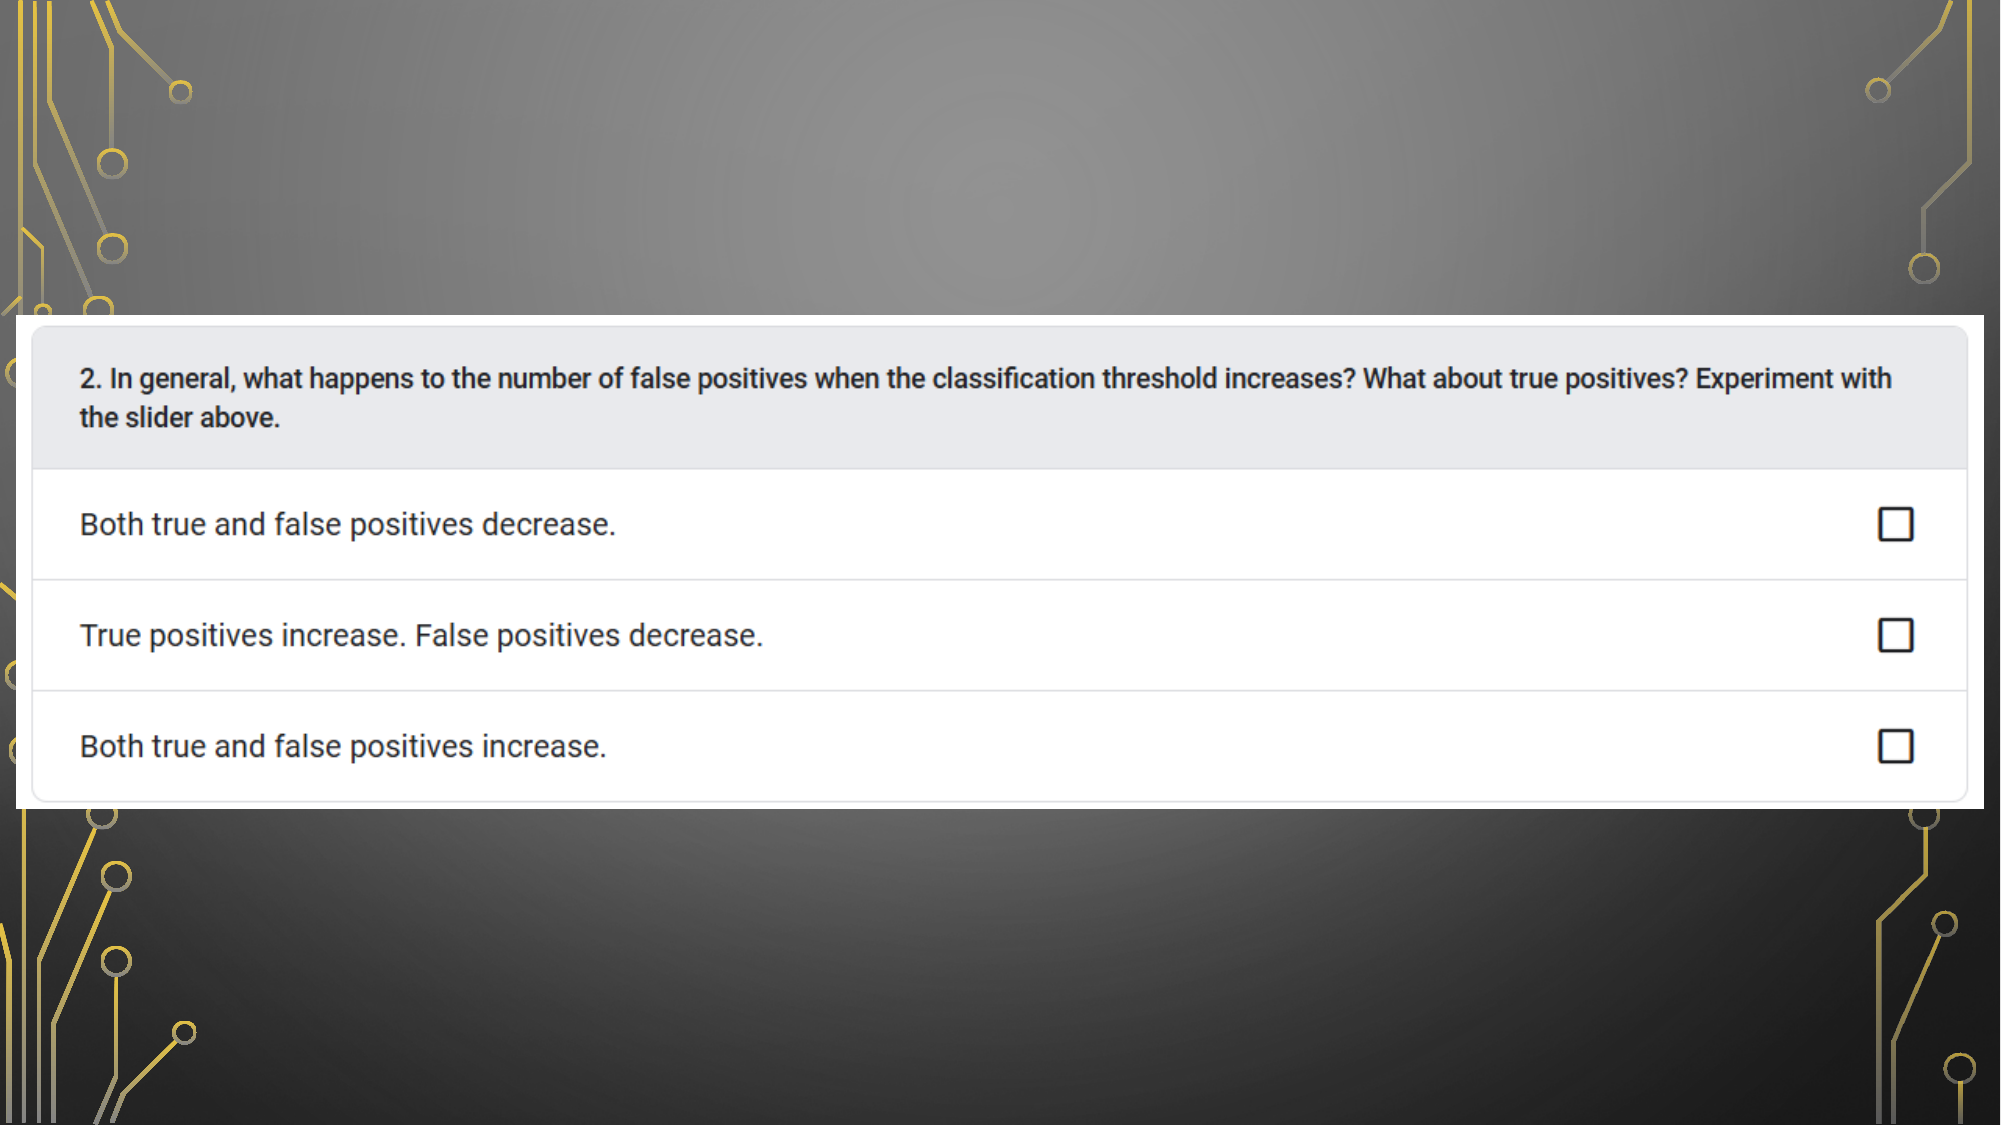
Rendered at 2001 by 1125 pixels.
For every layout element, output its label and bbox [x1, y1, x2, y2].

picture [16, 315, 1984, 810]
